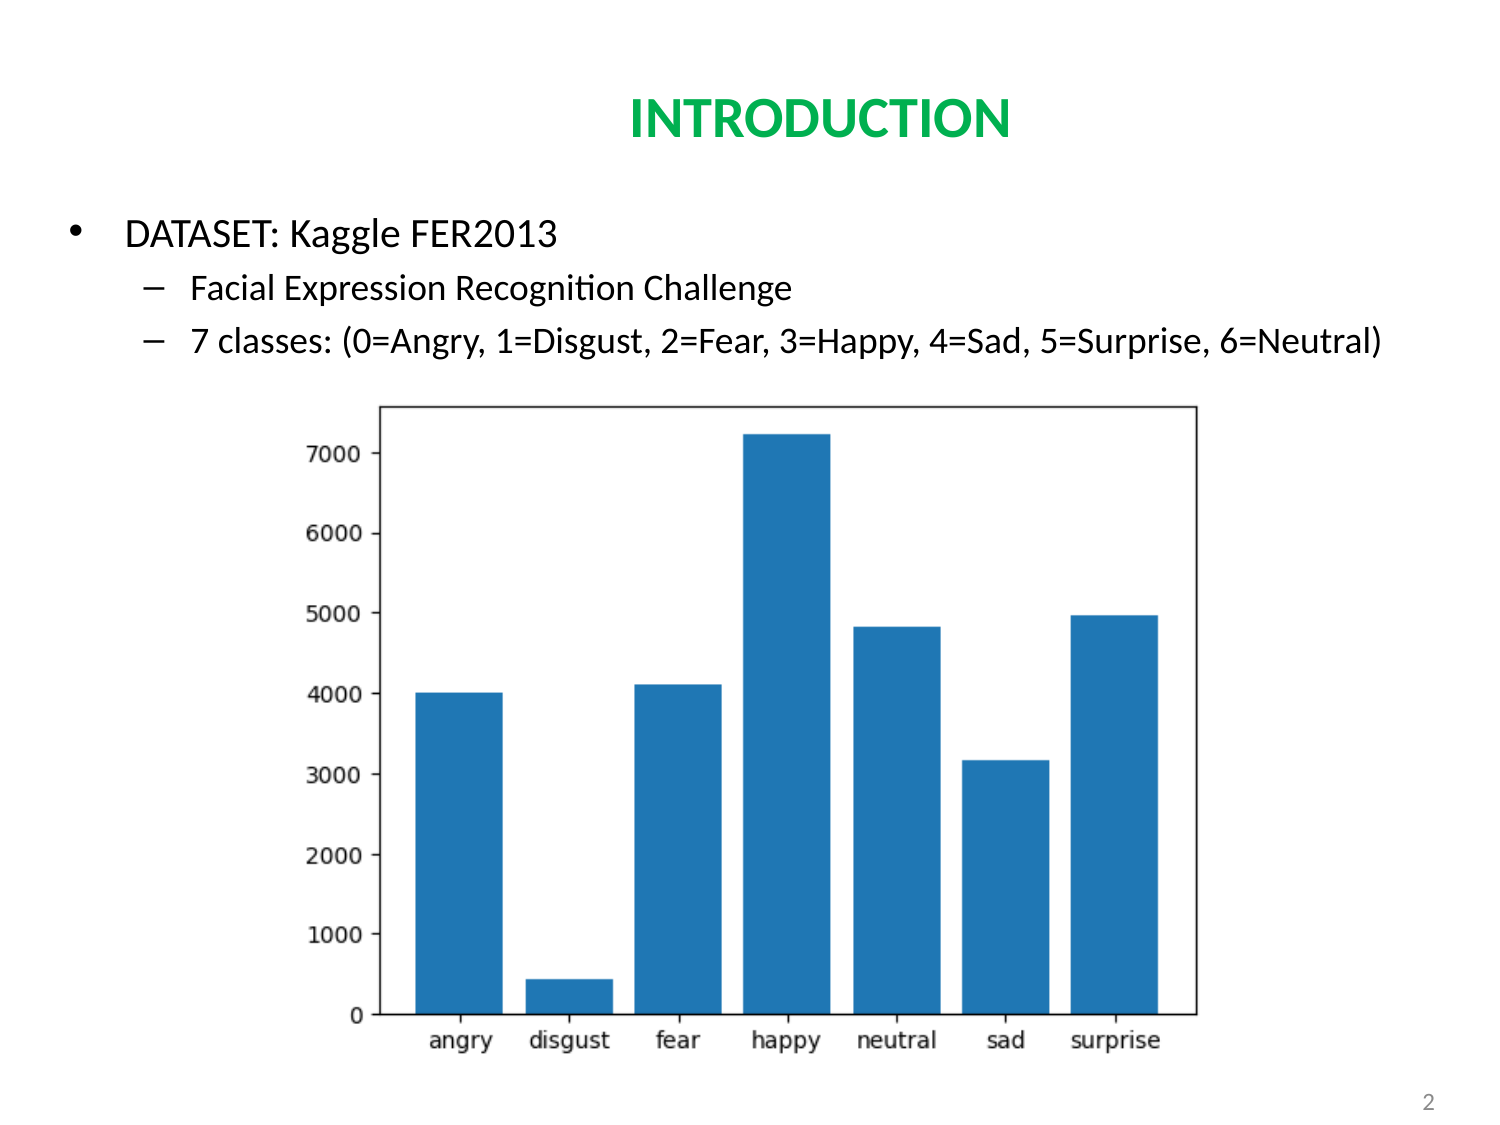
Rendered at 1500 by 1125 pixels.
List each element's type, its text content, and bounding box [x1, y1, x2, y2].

list DATASET: Kaggle FER2013 Facial Expression Recognition Challenge 7 classes: (0=Angry, 1=Disgust, 2=Fear, 3=Happy, 4=Sad, 5=Surprise, 6=Neutral) [53, 198, 1450, 1070]
title INTRODUCTION [191, 45, 1450, 184]
slide_number 2 [1100, 1079, 1450, 1123]
picture [289, 390, 1211, 1071]
